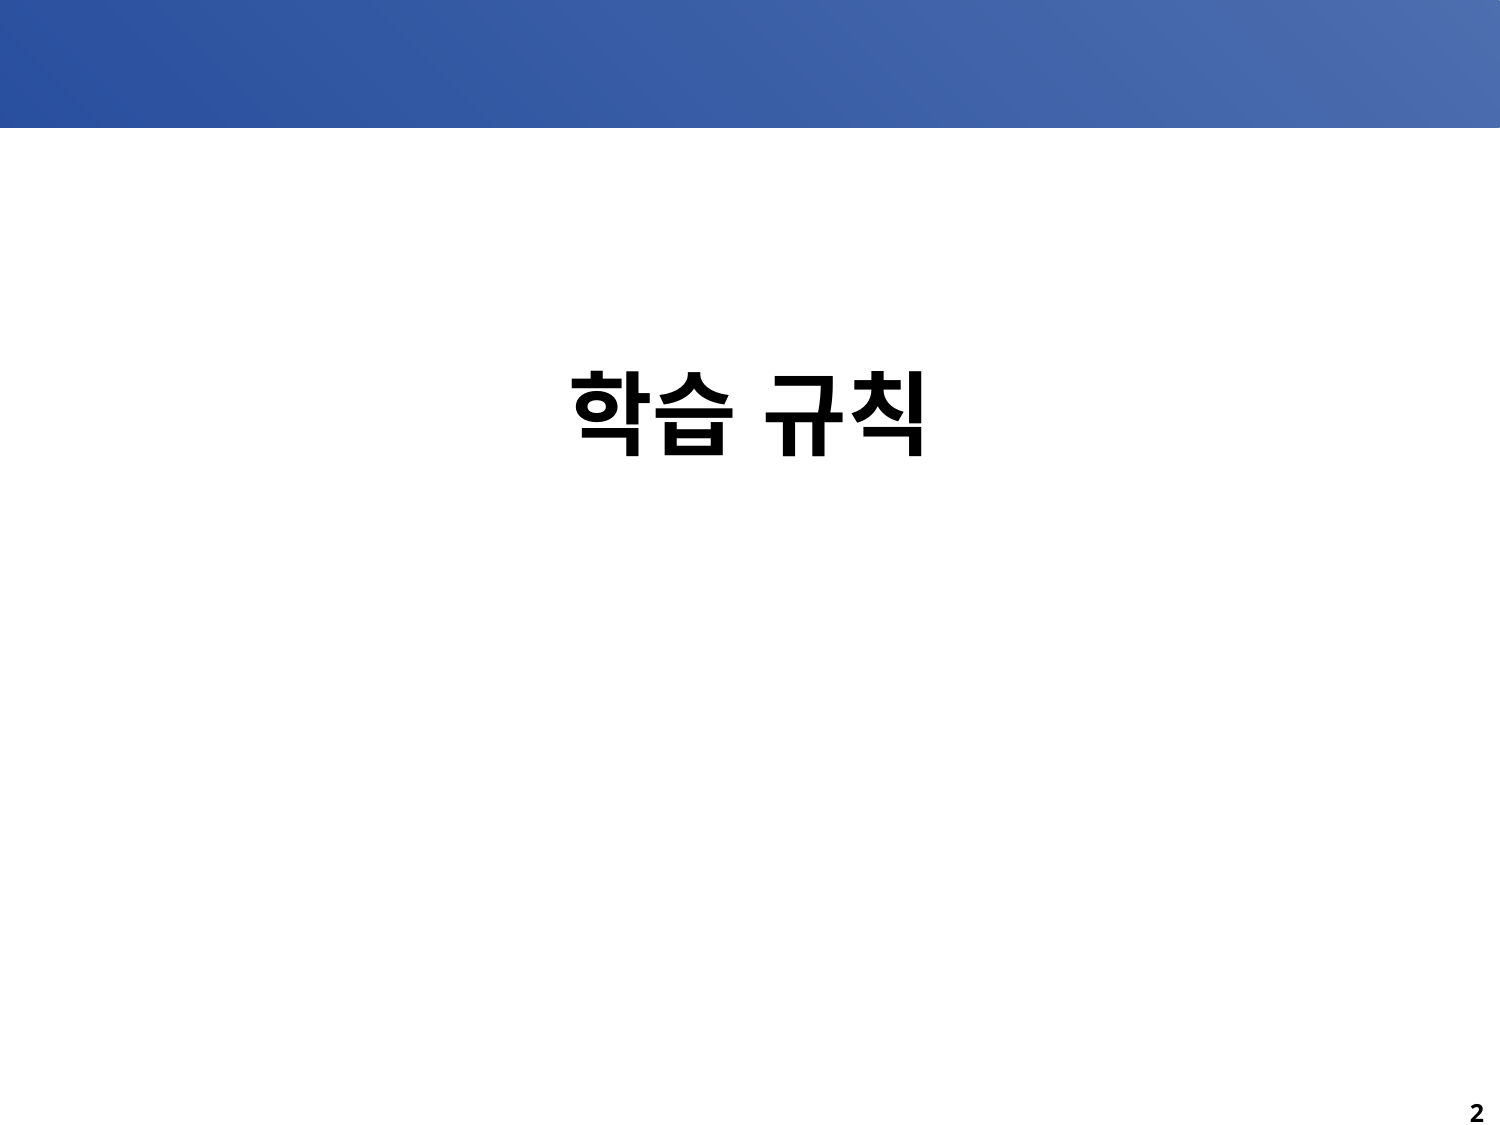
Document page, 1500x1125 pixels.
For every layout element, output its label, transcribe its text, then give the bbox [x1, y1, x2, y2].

title 학습 규칙 [112, 349, 1388, 591]
slide_number 3 [1148, 1089, 1500, 1125]
